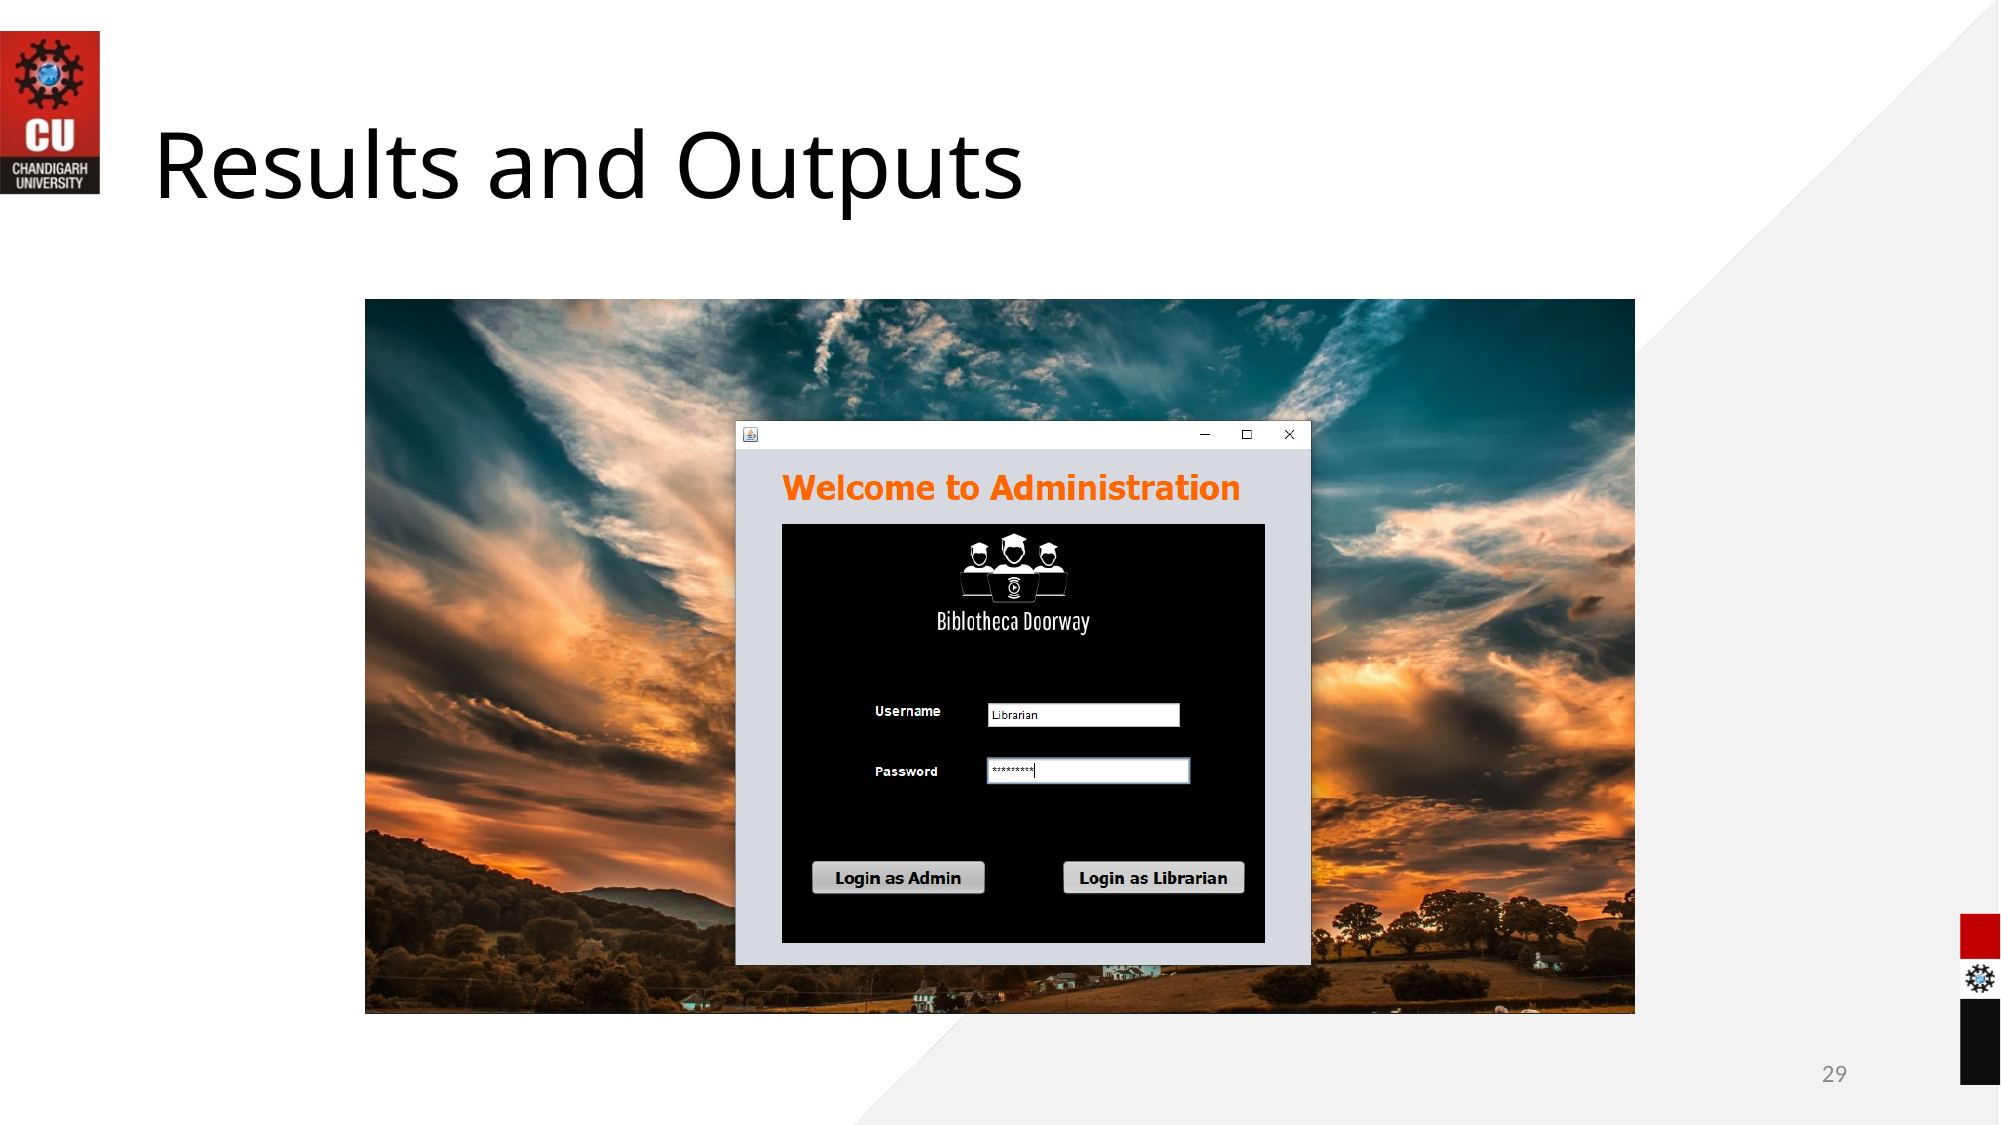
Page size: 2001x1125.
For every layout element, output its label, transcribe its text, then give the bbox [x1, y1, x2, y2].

title Results and Outputs [137, 59, 1863, 278]
picture [0, 0, 2001, 1125]
slide_number 29 [1412, 1042, 1863, 1103]
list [365, 299, 1635, 1014]
